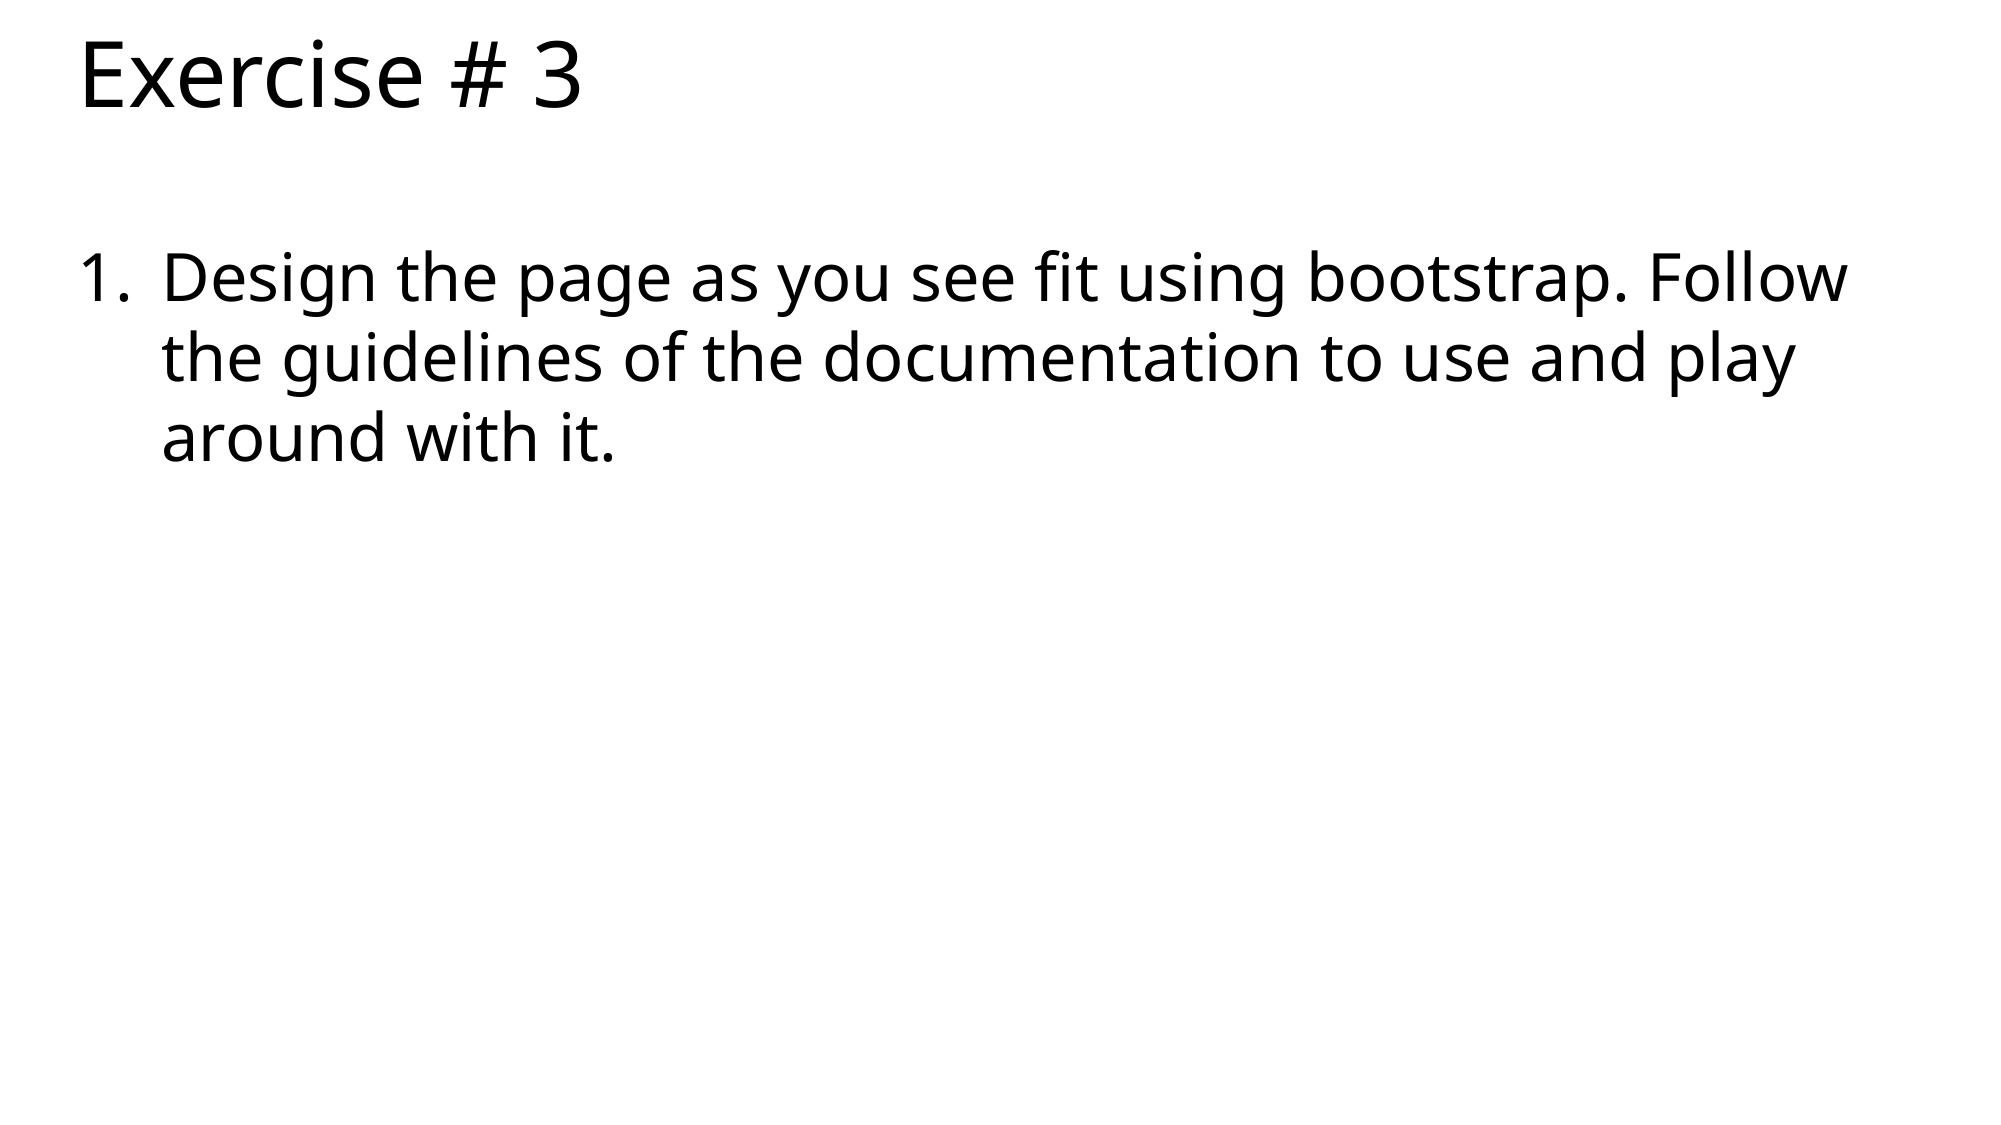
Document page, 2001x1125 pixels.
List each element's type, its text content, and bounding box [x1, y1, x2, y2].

list Design the page as you see fit using bootstrap. Follow the guidelines of the documentation to use and play around with it. [62, 227, 1953, 1096]
title Exercise # 3 [62, 29, 1953, 205]
